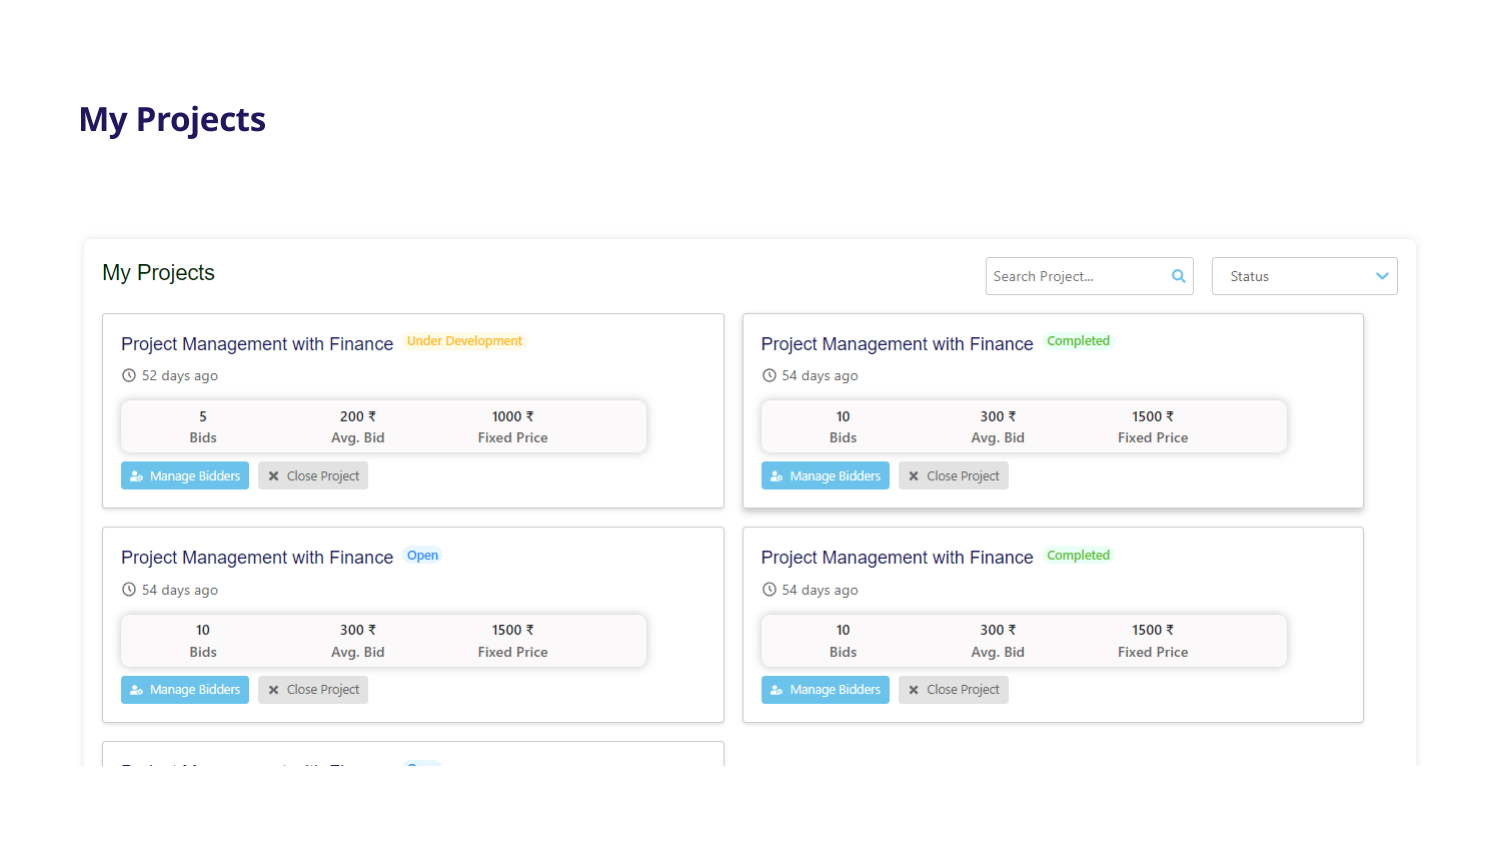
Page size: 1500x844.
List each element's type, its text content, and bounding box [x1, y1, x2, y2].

picture [75, 226, 1425, 766]
text_box My Projects [78, 78, 1429, 139]
